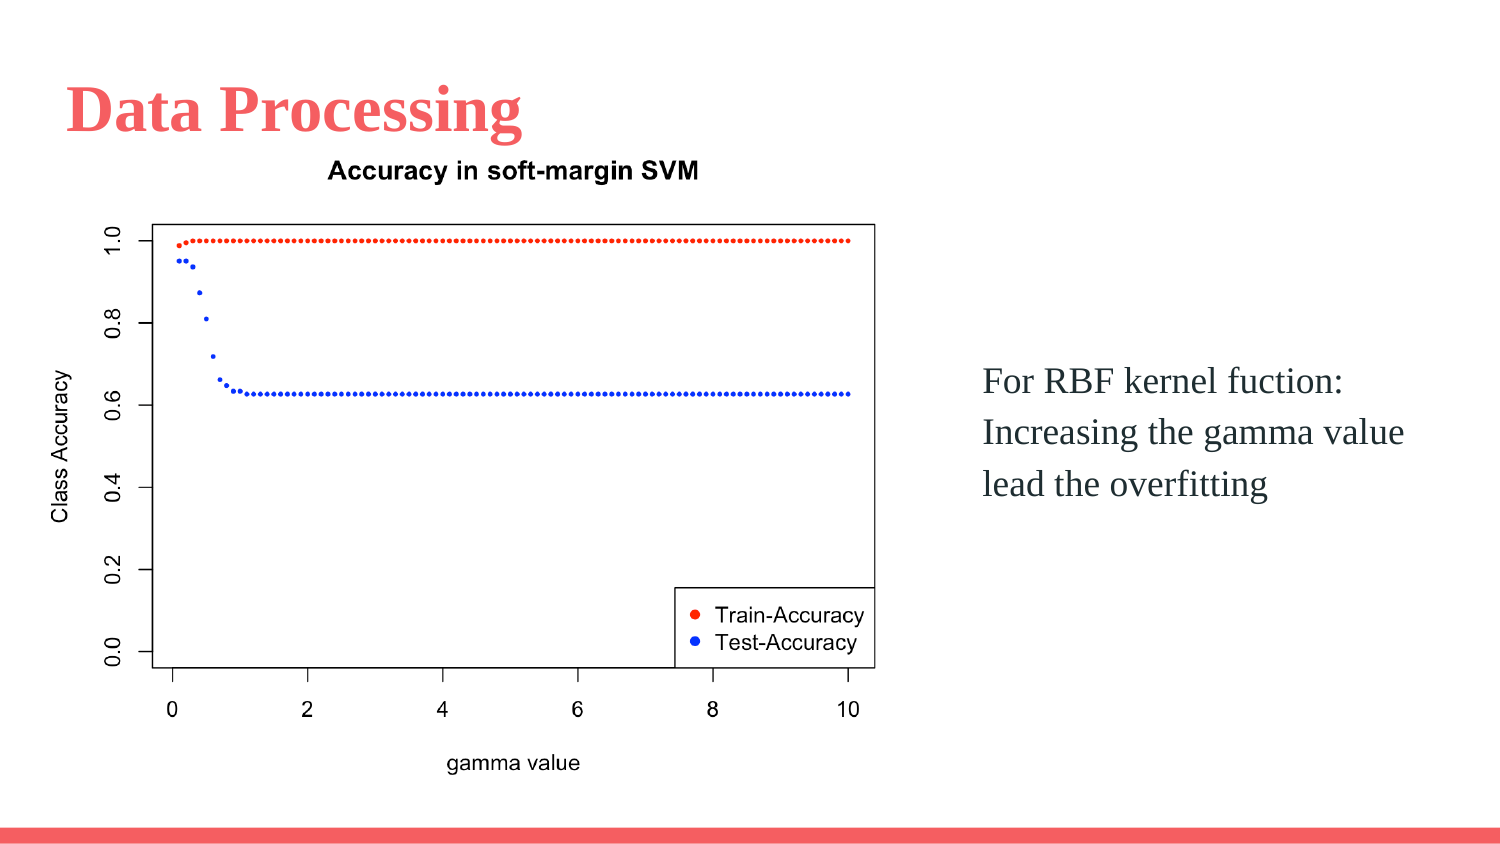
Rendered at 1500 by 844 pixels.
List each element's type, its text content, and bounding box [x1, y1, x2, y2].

title Data Processing [51, 50, 1449, 153]
picture [50, 152, 907, 786]
list For RBF kernel fuction: Increasing the gamma value lead the overfitting [967, 333, 1449, 844]
